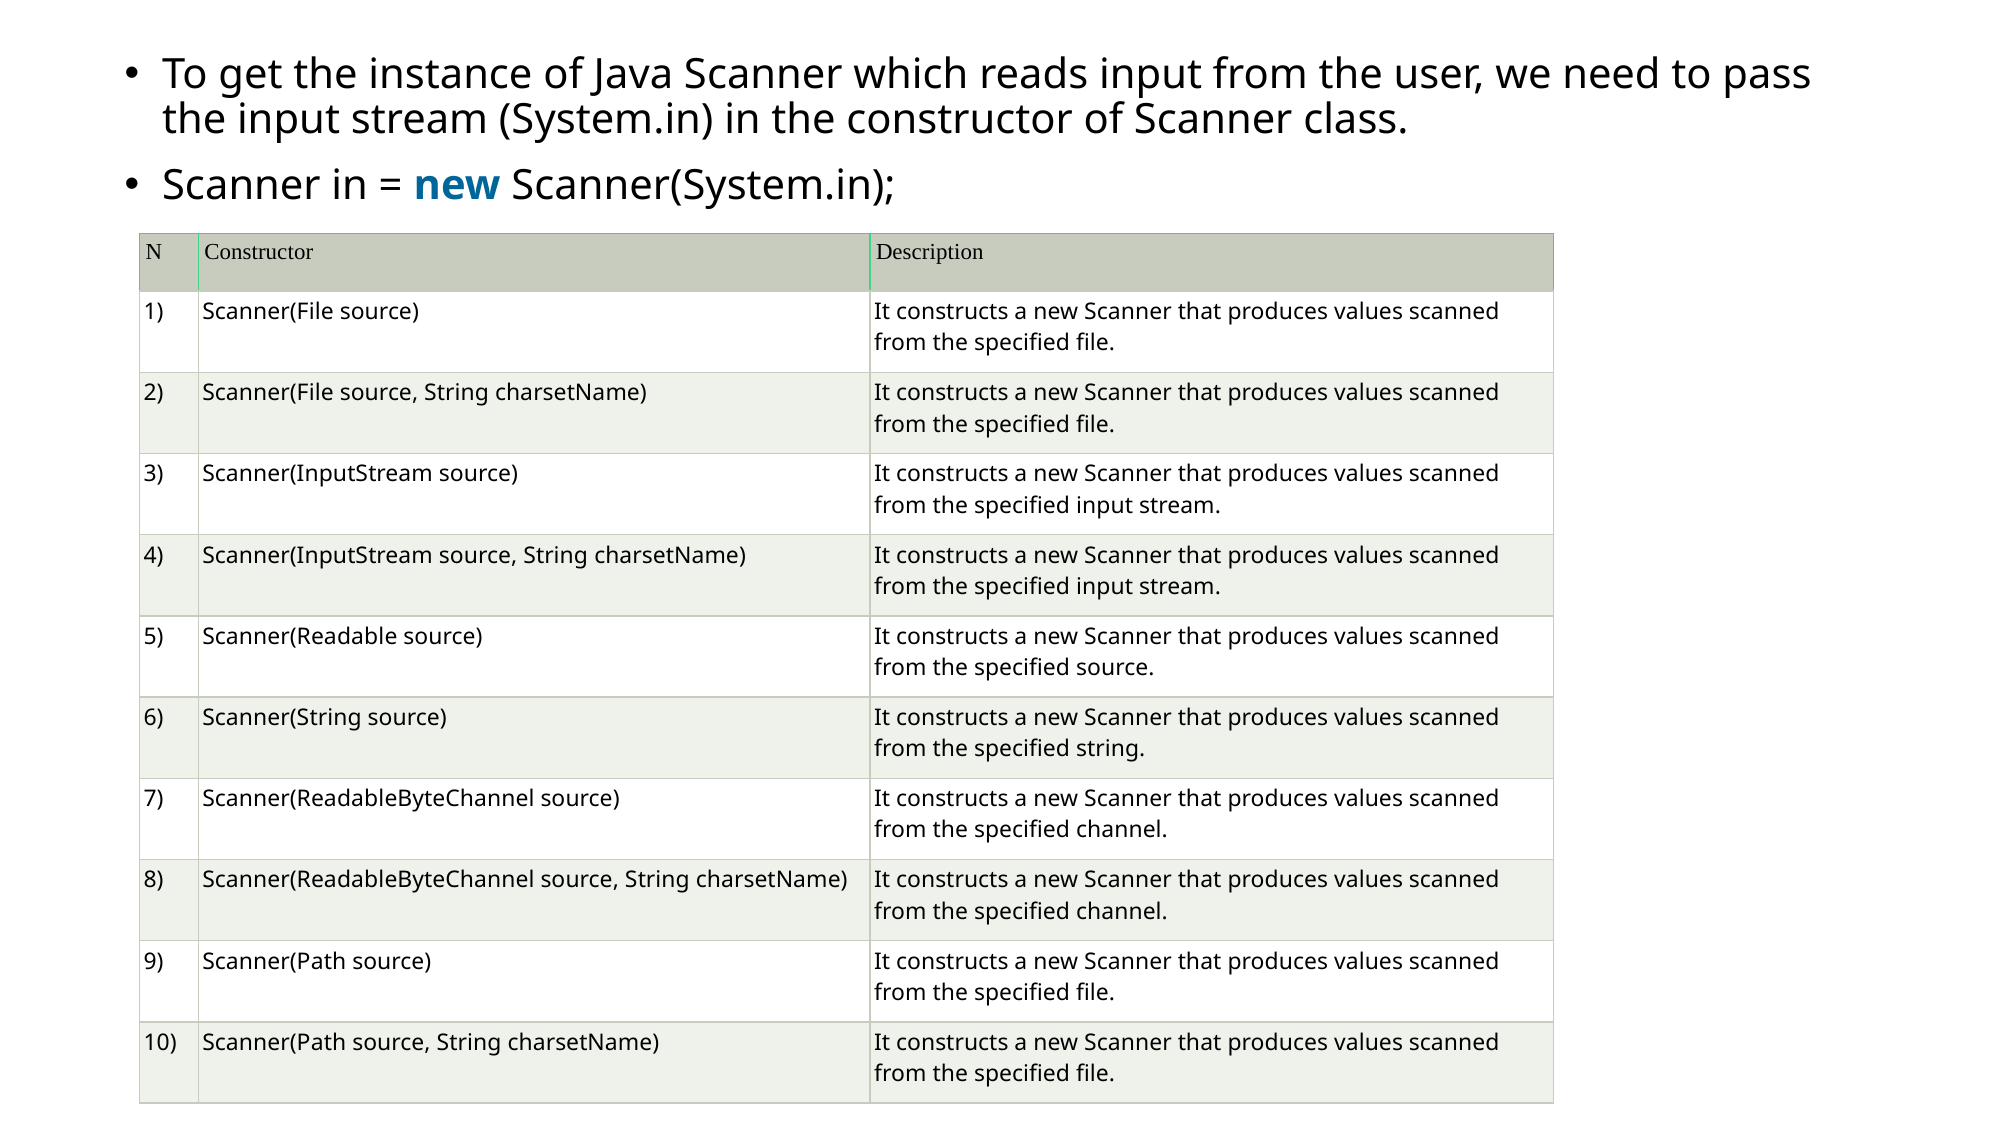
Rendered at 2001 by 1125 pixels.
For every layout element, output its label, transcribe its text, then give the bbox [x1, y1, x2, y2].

table_cell It constructs a new Scanner that produces values scanned from the specified channel. [871, 860, 1553, 940]
table_cell It constructs a new Scanner that produces values scanned from the specified input stream. [871, 535, 1553, 615]
table_cell Scanner(ReadableByteChannel source, String charsetName) [199, 860, 869, 940]
table_cell 7) [140, 779, 198, 859]
table_cell 2) [140, 373, 198, 453]
list To get the instance of Java Scanner which reads input from the user, we need to pass the input stream (System.in) in the constructor of Scanner class. Scanner in = new Scanner(System.in); [109, 44, 1888, 1104]
table_cell It constructs a new Scanner that produces values scanned from the specified file. [871, 941, 1553, 1021]
table_cell Scanner(File source) [199, 292, 869, 372]
table_cell 10) [140, 1023, 198, 1102]
table_cell It constructs a new Scanner that produces values scanned from the specified input stream. [871, 454, 1553, 534]
table_cell It constructs a new Scanner that produces values scanned from the specified string. [871, 698, 1553, 778]
table_cell Scanner(ReadableByteChannel source) [199, 779, 869, 859]
table_cell It constructs a new Scanner that produces values scanned from the specified file. [871, 1023, 1553, 1102]
table_cell 5) [140, 617, 198, 696]
table_cell Scanner(InputStream source) [199, 454, 869, 534]
table_cell 6) [140, 698, 198, 778]
table_header Constructor [199, 234, 869, 290]
table_header Description [871, 234, 1553, 290]
table_cell It constructs a new Scanner that produces values scanned from the specified file. [871, 373, 1553, 453]
table_cell 8) [140, 860, 198, 940]
table_cell Scanner(Path source) [199, 941, 869, 1021]
table_cell 9) [140, 941, 198, 1021]
table_cell It constructs a new Scanner that produces values scanned from the specified file. [871, 292, 1553, 372]
table_cell Scanner(File source, String charsetName) [199, 373, 869, 453]
table_cell It constructs a new Scanner that produces values scanned from the specified channel. [871, 779, 1553, 859]
table_cell 4) [140, 535, 198, 615]
table_cell It constructs a new Scanner that produces values scanned from the specified source. [871, 617, 1553, 696]
table_cell Scanner(InputStream source, String charsetName) [199, 535, 869, 615]
table_cell Scanner(String source) [199, 698, 869, 778]
table_cell Scanner(Readable source) [199, 617, 869, 696]
table_cell 1) [140, 292, 198, 372]
table_cell Scanner(Path source, String charsetName) [199, 1023, 869, 1102]
table_header N [140, 234, 198, 290]
table_cell 3) [140, 454, 198, 534]
